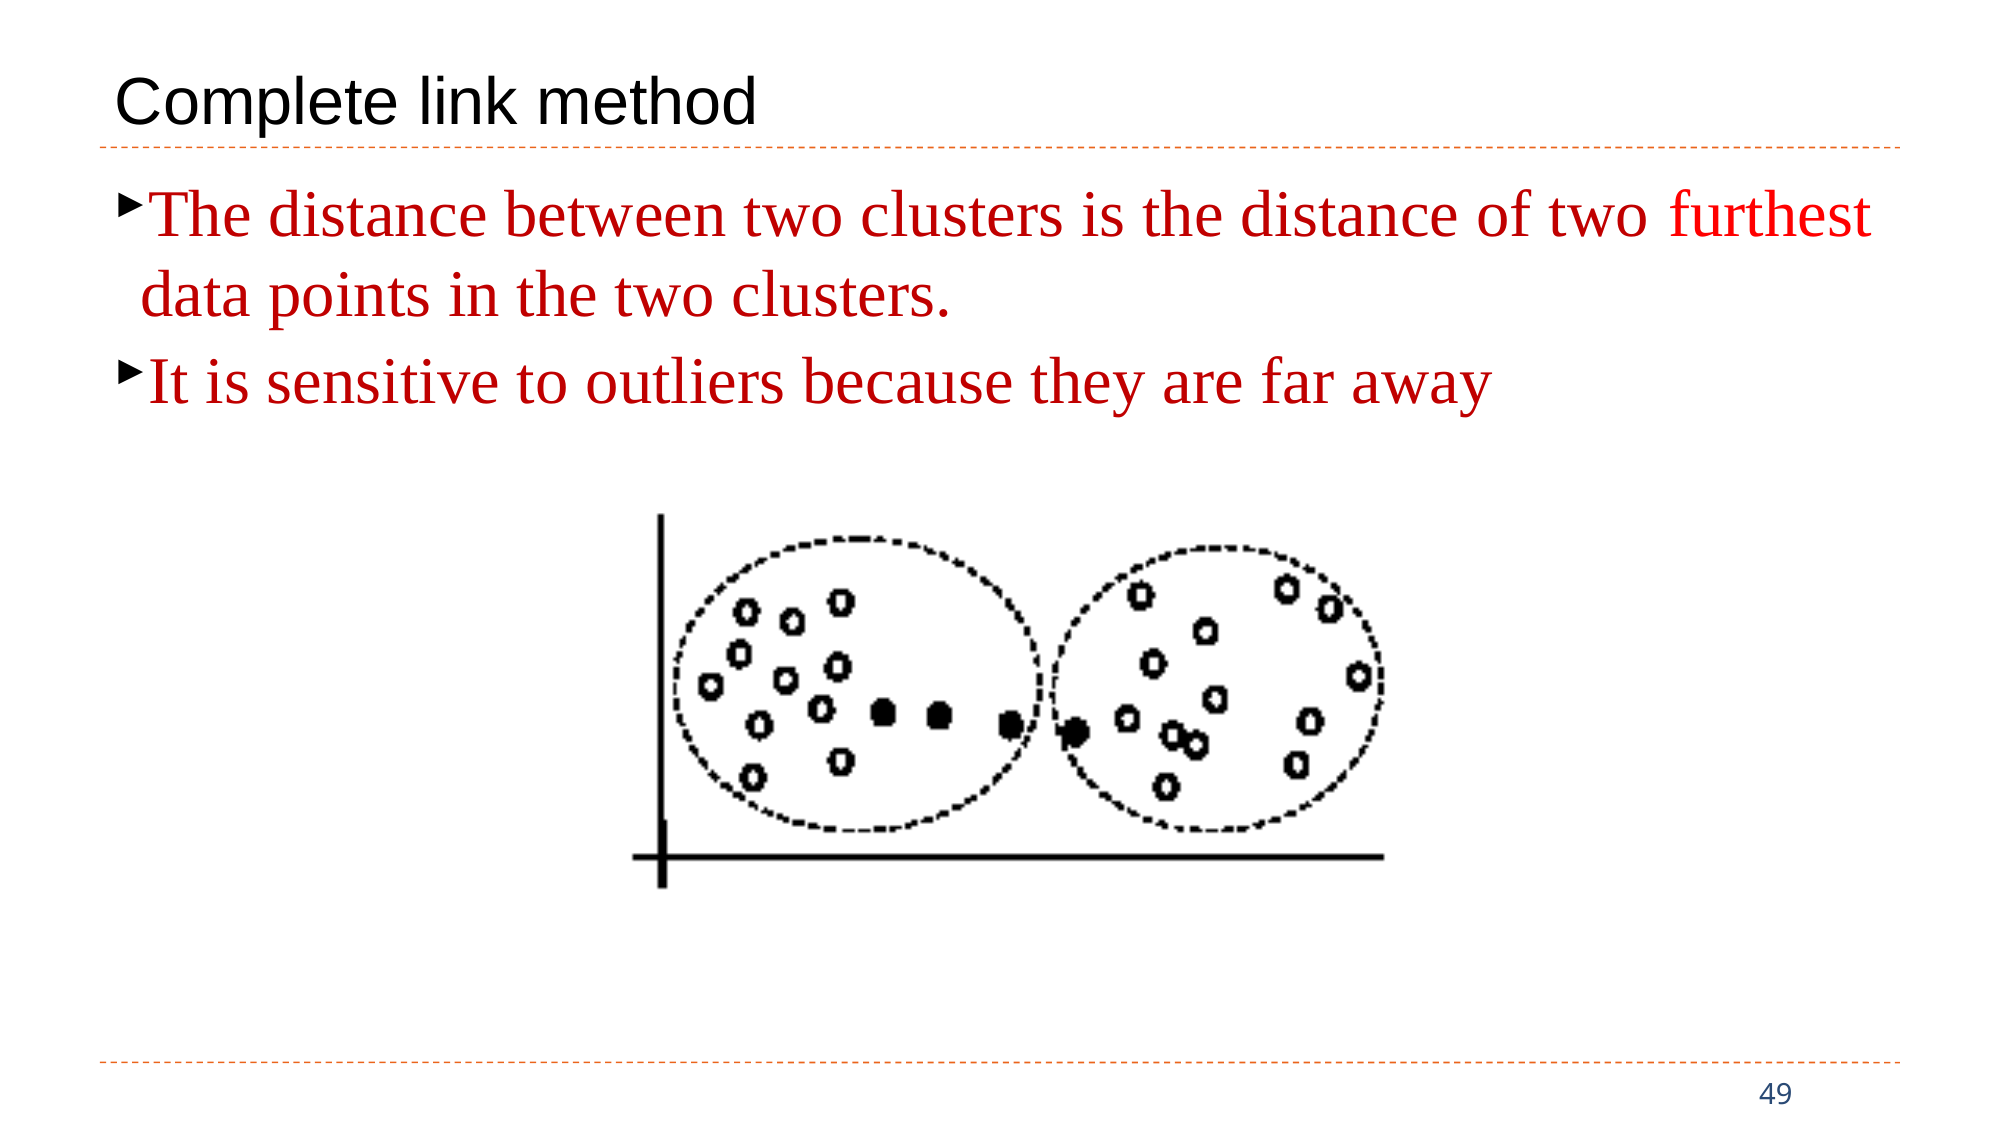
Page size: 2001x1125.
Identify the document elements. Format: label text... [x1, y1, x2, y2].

title Complete link method [99, 24, 1900, 146]
picture [593, 512, 1407, 905]
list The distance between two clusters is the distance of two furthest data points in the two clusters. It is sensitive to outliers because they are far away [99, 162, 1900, 1050]
